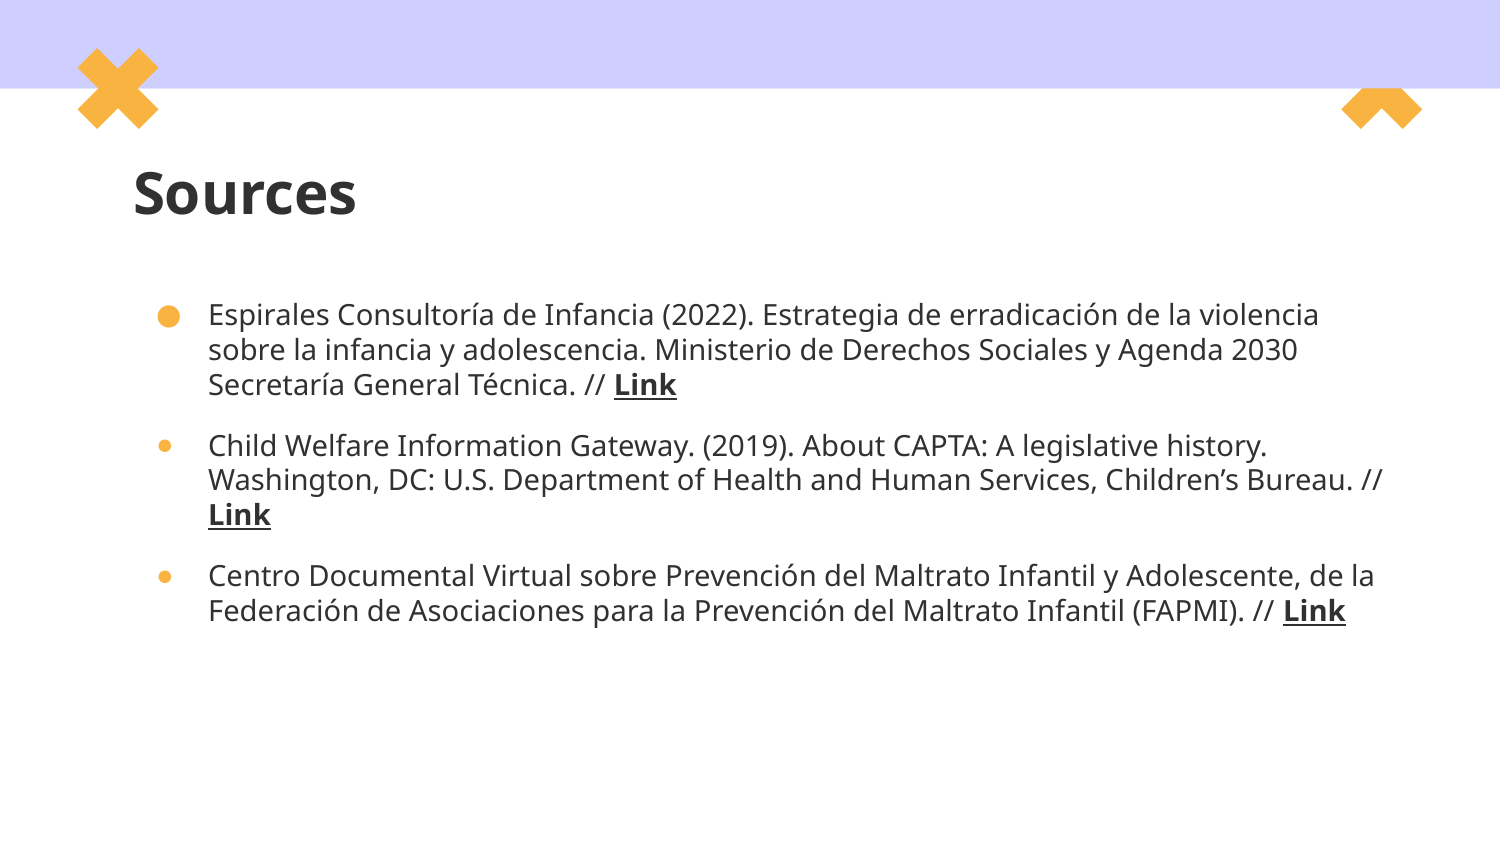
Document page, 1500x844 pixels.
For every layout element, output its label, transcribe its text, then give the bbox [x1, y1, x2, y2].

list Espirales Consultoría de Infancia (2022). Estrategia de erradicación de la violencia sobre la infancia y adolescencia. Ministerio de Derechos Sociales y Agenda 2030 Secretaría General Técnica. // Link Child Welfare Information Gateway. (2019). About CAPTA: A legislative history. Washington, DC: U.S. Department of Health and Human Services, Children’s Bureau. // Link Centro Documental Virtual sobre Prevención del Maltrato Infantil y Adolescente, de la Federación de Asociaciones para la Prevención del Maltrato Infantil (FAPMI). // Link [118, 281, 1416, 756]
text_box [77, 48, 159, 129]
text_box [0, 0, 1500, 89]
title Sources [118, 141, 1382, 230]
